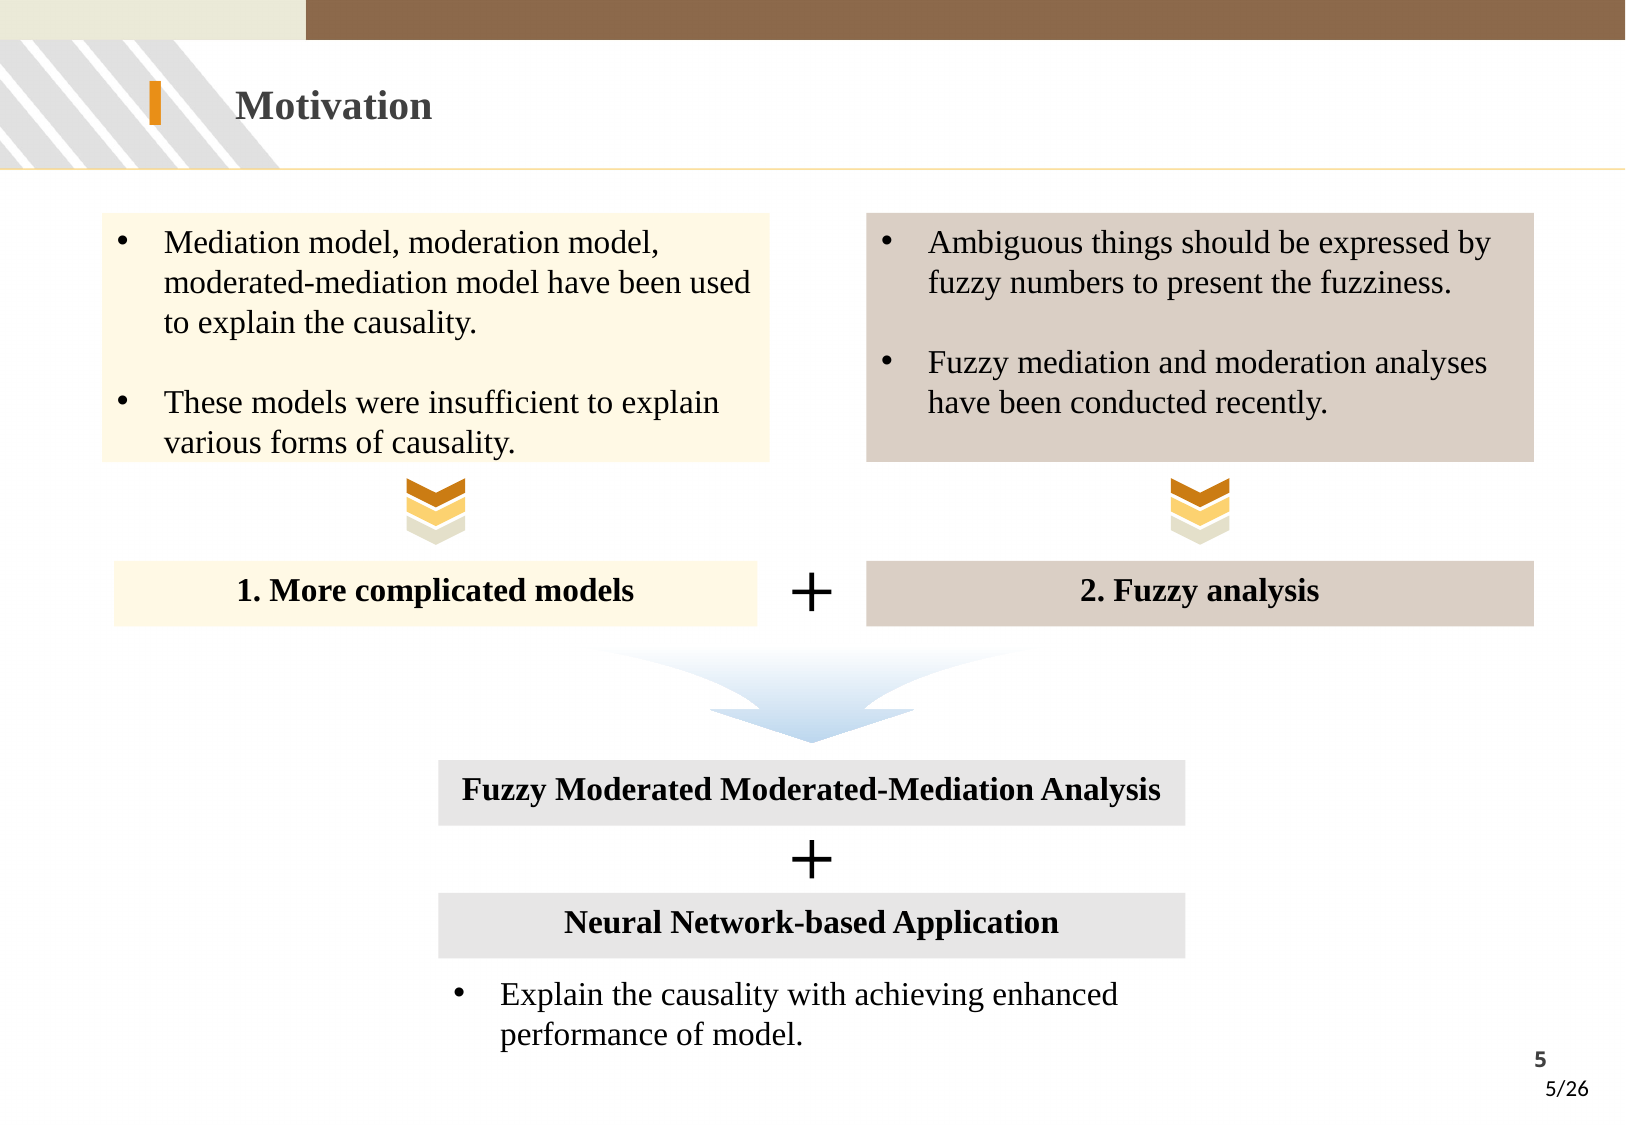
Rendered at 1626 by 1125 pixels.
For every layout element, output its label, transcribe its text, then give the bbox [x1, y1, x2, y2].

text_box 2. Fuzzy analysis [865, 560, 1535, 627]
text_box Mediation model, moderation model, moderated-mediation model have been used to explain the causality. These models were insufficient to explain various forms of causality. [101, 212, 771, 463]
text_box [1170, 478, 1230, 545]
text_box Motivation [220, 70, 1258, 135]
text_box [406, 478, 466, 545]
text_box 1. More complicated models [113, 560, 758, 627]
text_box Explain the causality with achieving enhanced performance of model. [438, 965, 1186, 1060]
text_box Neural Network-based Application [437, 892, 1186, 959]
slide_number 5 [1519, 1038, 1625, 1099]
text_box [791, 839, 832, 879]
text_box [791, 572, 832, 612]
text_box Ⅰ [129, 57, 196, 145]
text_box 5/26 [1530, 1065, 1605, 1108]
picture [0, 0, 1626, 1125]
text_box Ambiguous things should be expressed by fuzzy numbers to present the fuzziness. Fuzzy mediation and moderation analyses have been conducted recently. [865, 212, 1535, 463]
text_box [557, 643, 1067, 743]
text_box Fuzzy Moderated Moderated-Mediation Analysis [437, 759, 1186, 827]
